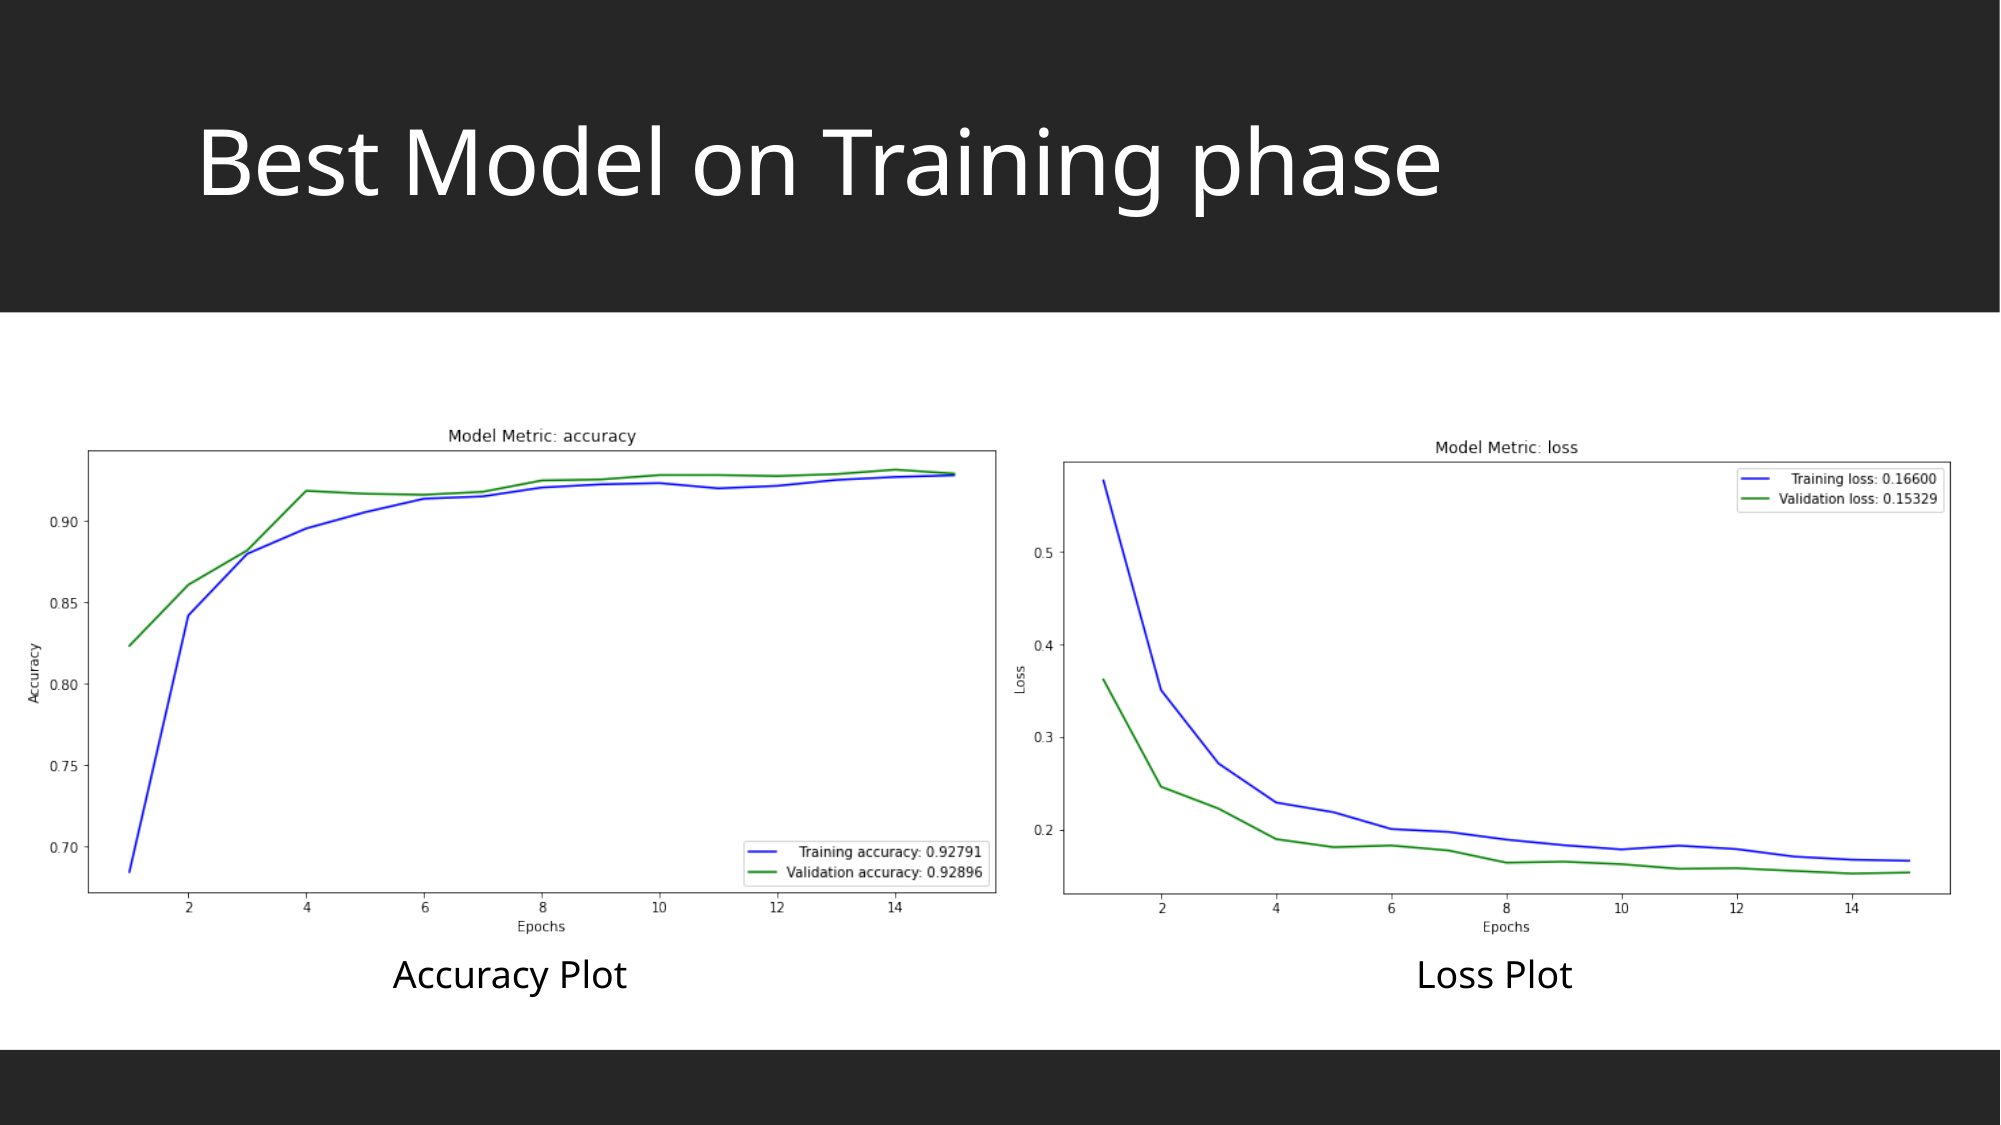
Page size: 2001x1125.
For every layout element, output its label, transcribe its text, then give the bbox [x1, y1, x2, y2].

text_box [0, 314, 2000, 1049]
picture [1004, 430, 1958, 944]
text_box [0, 1049, 2000, 1125]
text_box Accuracy Plot [20, 951, 1000, 1003]
title Best Model on Training phase [180, 47, 1830, 285]
text_box Loss Plot [1005, 943, 1985, 1003]
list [20, 418, 1006, 944]
text_box [0, 0, 2000, 314]
